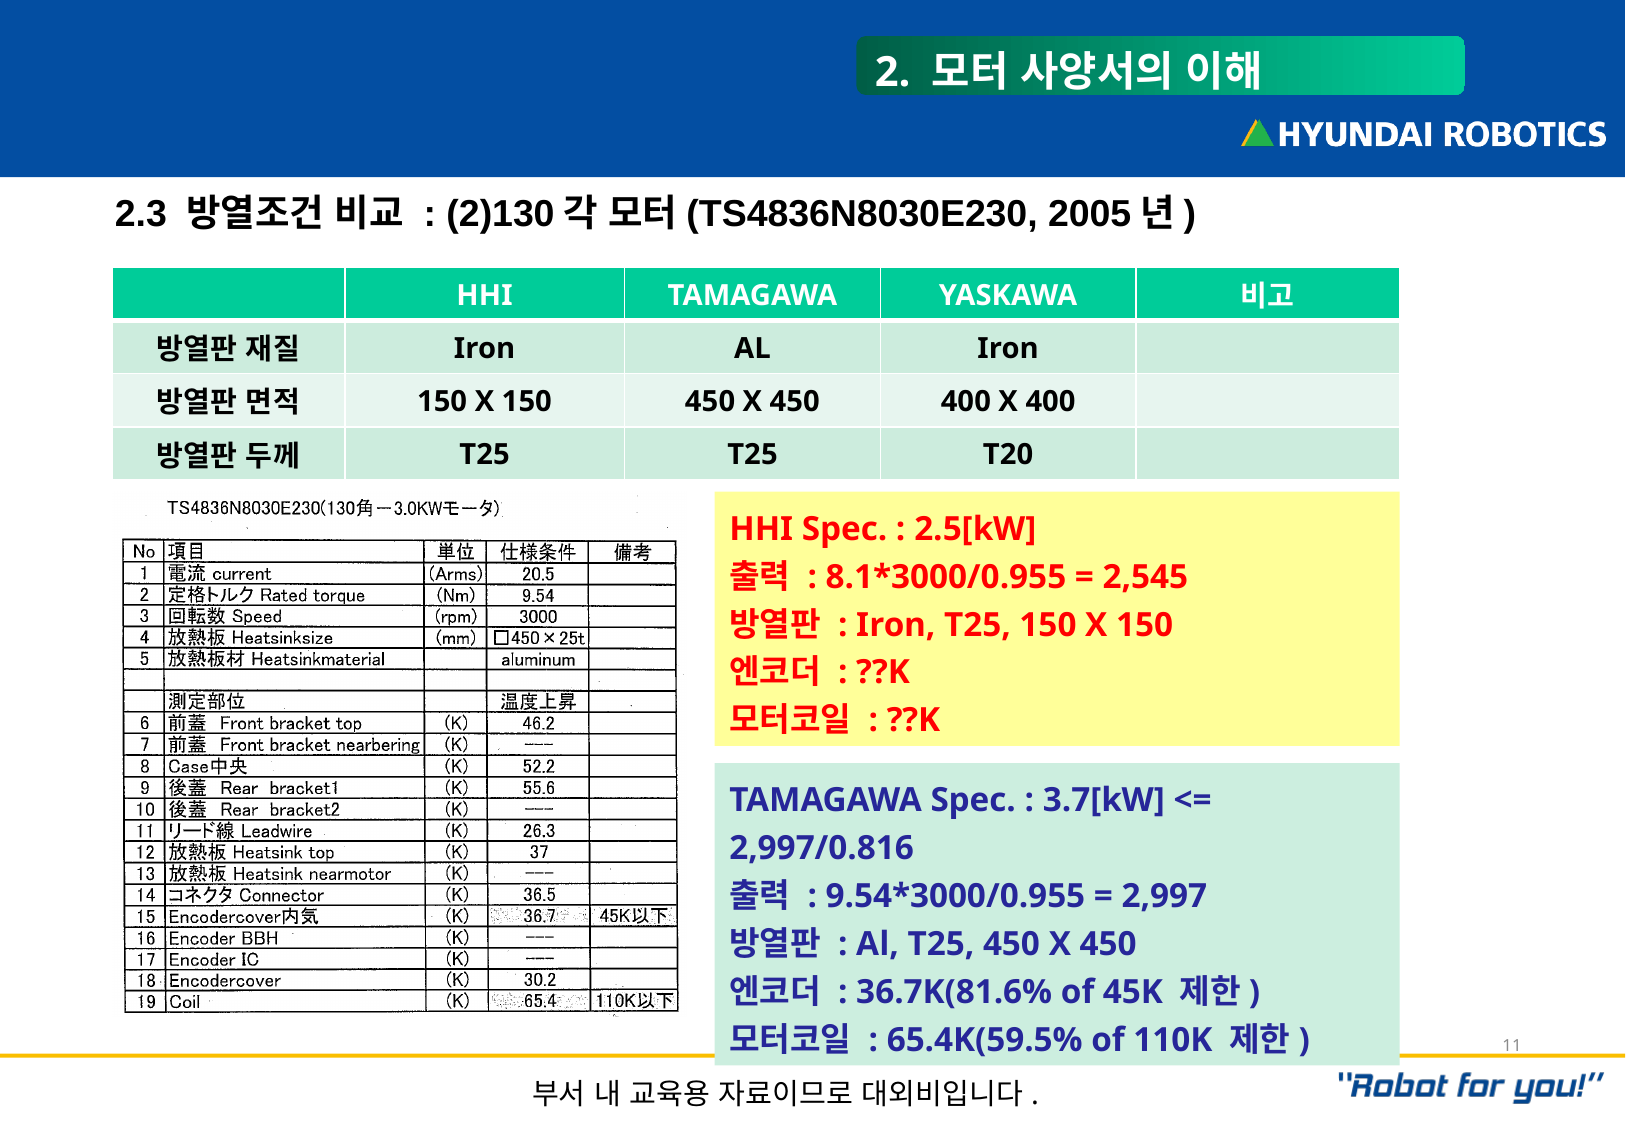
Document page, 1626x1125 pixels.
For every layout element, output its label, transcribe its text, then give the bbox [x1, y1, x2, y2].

table_cell [1137, 323, 1399, 373]
table_cell 150 X 150 [346, 374, 624, 426]
table_header YASKAWA [881, 268, 1135, 318]
text_box 부서 내 교육용 자료이므로 대외비입니다. [442, 1067, 1128, 1125]
text_box 2.3 방열조건 비교 : (2)130각 모터(TS4836N8030E230, 2005년) [100, 172, 1424, 242]
text_box TAMAGAWA Spec. : 3.7[kW] <= 2,997/0.816 출력 : 9.54*3000/0.955 = 2,997 방열판 : Al, T25, 450 X 450 엔코더 : 36.7K(81.6% of 45K 제한) 모터코일 : 65.4K(59.5% of 110K 제한) [714, 763, 1400, 1066]
table_cell T20 [881, 428, 1135, 479]
slide_number 11 [1157, 1011, 1537, 1081]
table_header TAMAGAWA [625, 268, 880, 318]
table_cell [1137, 428, 1399, 479]
table_cell AL [625, 323, 880, 373]
text_box [1446, 35, 1465, 96]
table_cell 방열판 두께 [113, 428, 344, 479]
picture [111, 491, 687, 1018]
table_header 비고 [1137, 268, 1399, 318]
table_header HHI [346, 268, 624, 318]
picture [1237, 118, 1609, 147]
table_cell 450 X 450 [625, 374, 880, 426]
table_cell 방열판 면적 [113, 374, 344, 426]
picture [1310, 1053, 1623, 1125]
table_cell Iron [881, 323, 1135, 373]
table_cell [1137, 374, 1399, 426]
table_cell Iron [346, 323, 624, 373]
table_cell T25 [346, 428, 624, 479]
text_box 2. 모터 사양서의 이해 [856, 26, 1447, 104]
table_cell 방열판 재질 [113, 323, 344, 373]
table_cell 400 X 400 [881, 374, 1135, 426]
table_header [113, 268, 344, 318]
text_box HHI Spec. : 2.5[kW] 출력 : 8.1*3000/0.955 = 2,545 방열판 : Iron, T25, 150 X 150 엔코더 : ??K 모터코일 : ??K [714, 491, 1400, 746]
table_cell T25 [625, 428, 880, 479]
